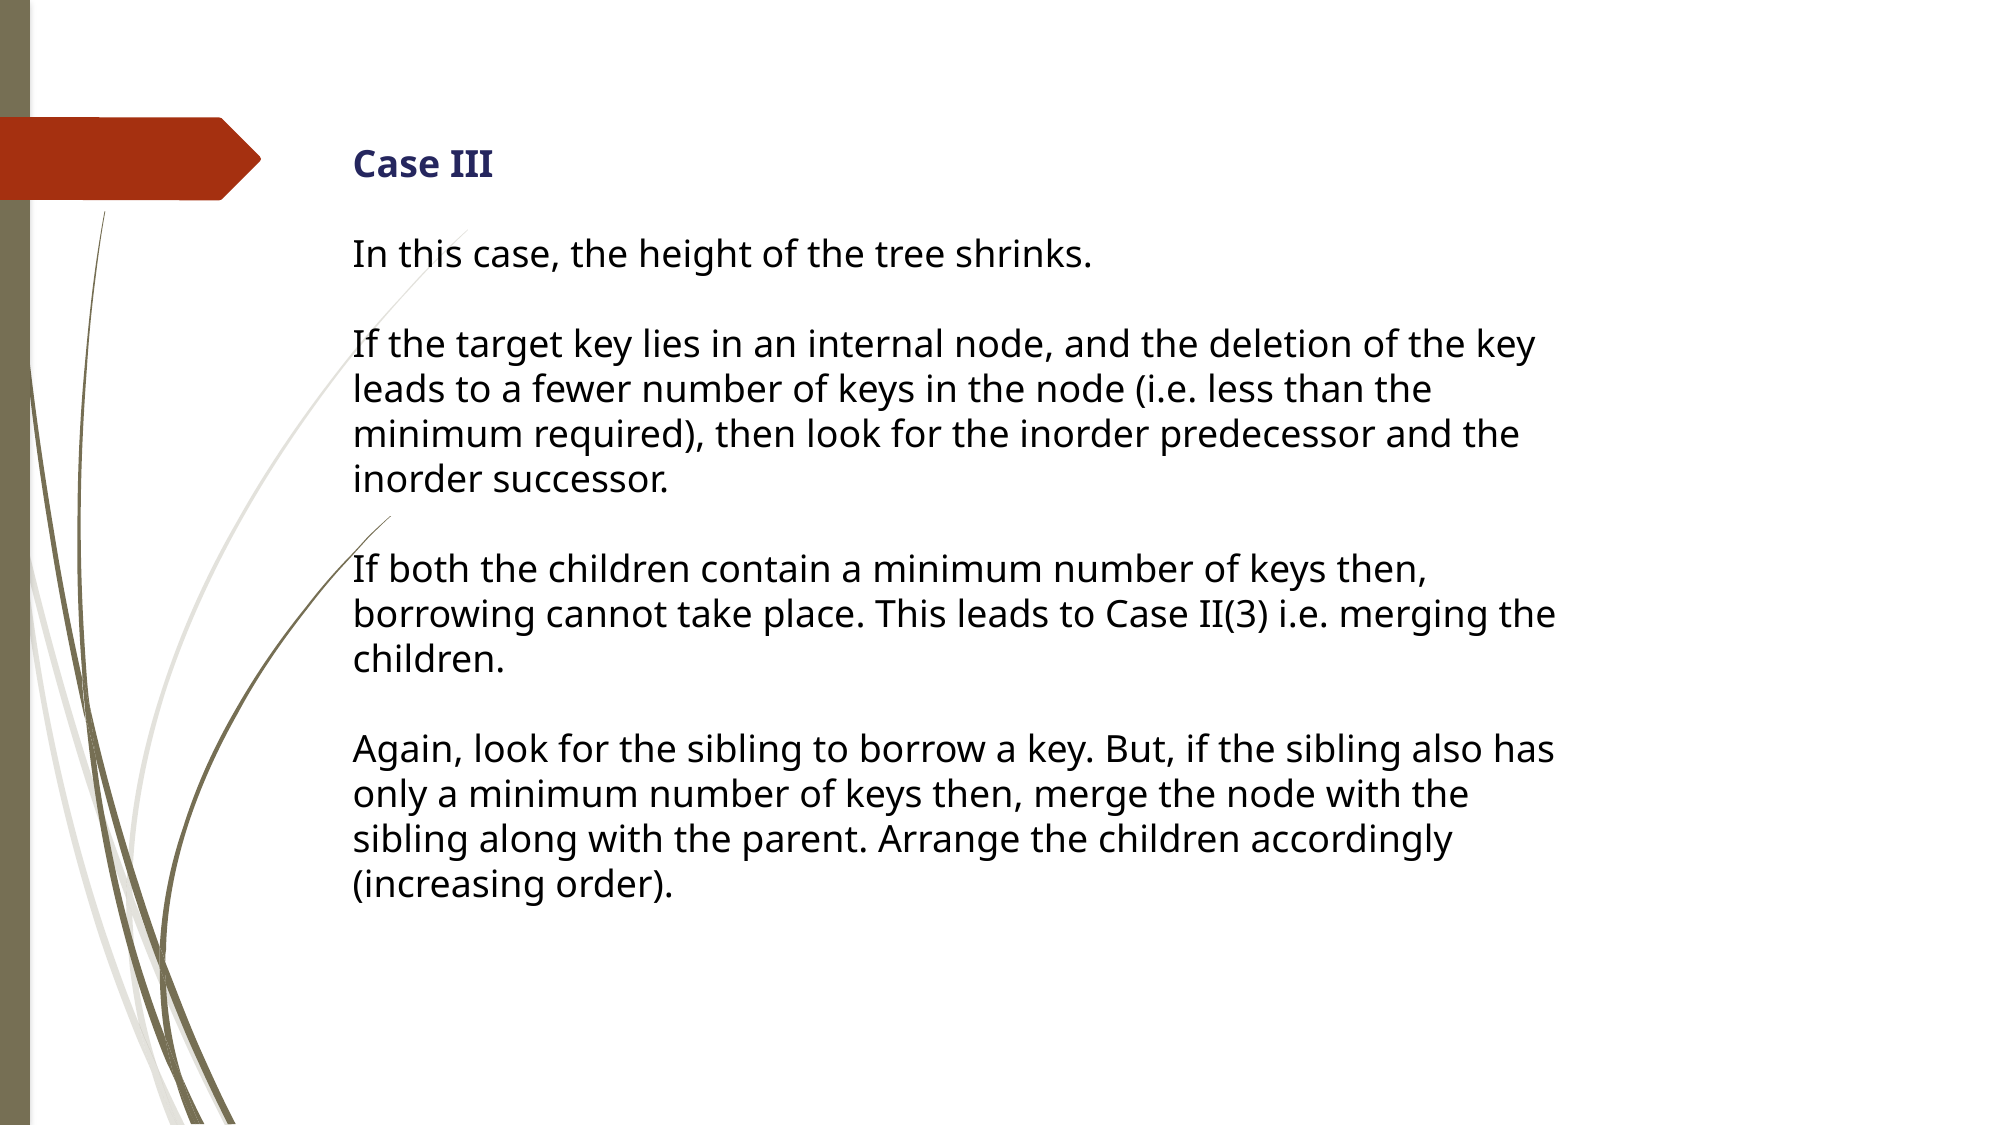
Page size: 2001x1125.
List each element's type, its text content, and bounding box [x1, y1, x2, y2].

text_box Case III In this case, the height of the tree shrinks. If the target key lies in an internal node, and the deletion of the key leads to a fewer number of keys in the node (i.e. less than the minimum required), then look for the inorder predecessor and the inorder successor. If both the children contain a minimum number of keys then, borrowing cannot take place. This leads to Case II(3) i.e. merging the children. Again, look for the sibling to borrow a key. But, if the sibling also has only a minimum number of keys then, merge the node with the sibling along with the parent. Arrange the children accordingly (increasing order). [337, 132, 1576, 958]
